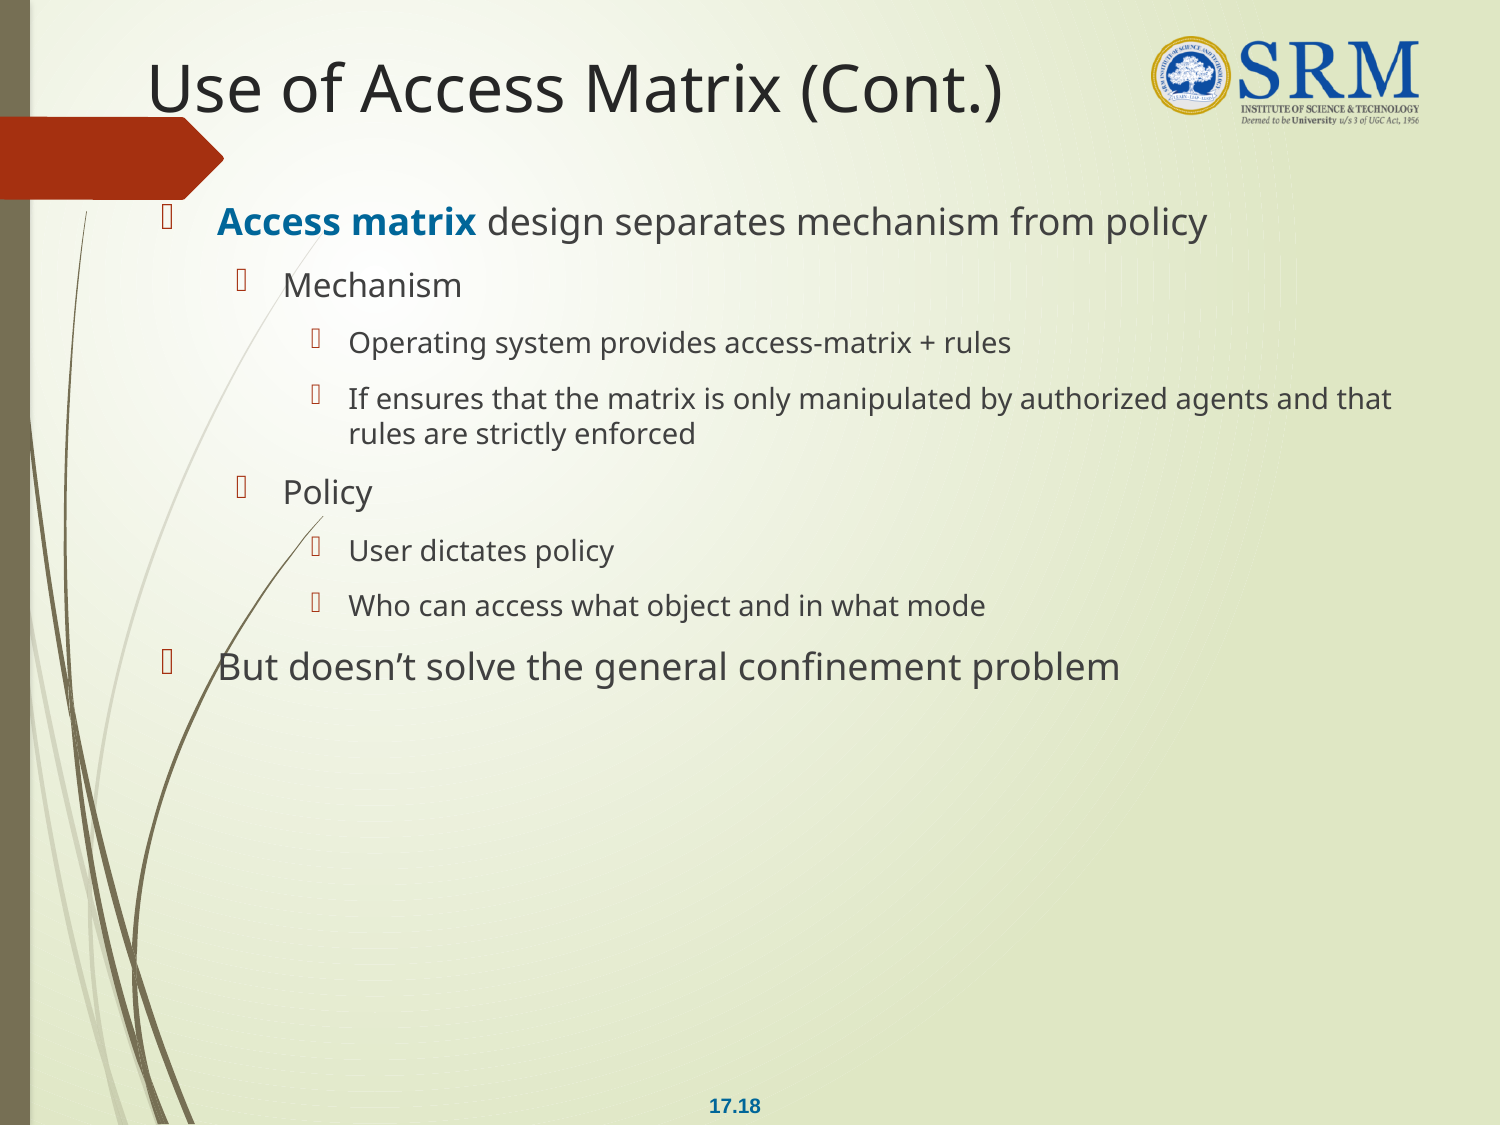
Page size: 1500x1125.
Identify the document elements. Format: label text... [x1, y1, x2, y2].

picture [1151, 36, 1419, 125]
list Access matrix design separates mechanism from policy Mechanism Operating system provides access-matrix + rules If ensures that the matrix is only manipulated by authorized agents and that rules are strictly enforced Policy User dictates policy Who can access what object and in what mode But doesn’t solve the general confinement problem [145, 190, 1418, 934]
title Use of Access Matrix (Cont.) [131, 39, 1413, 134]
